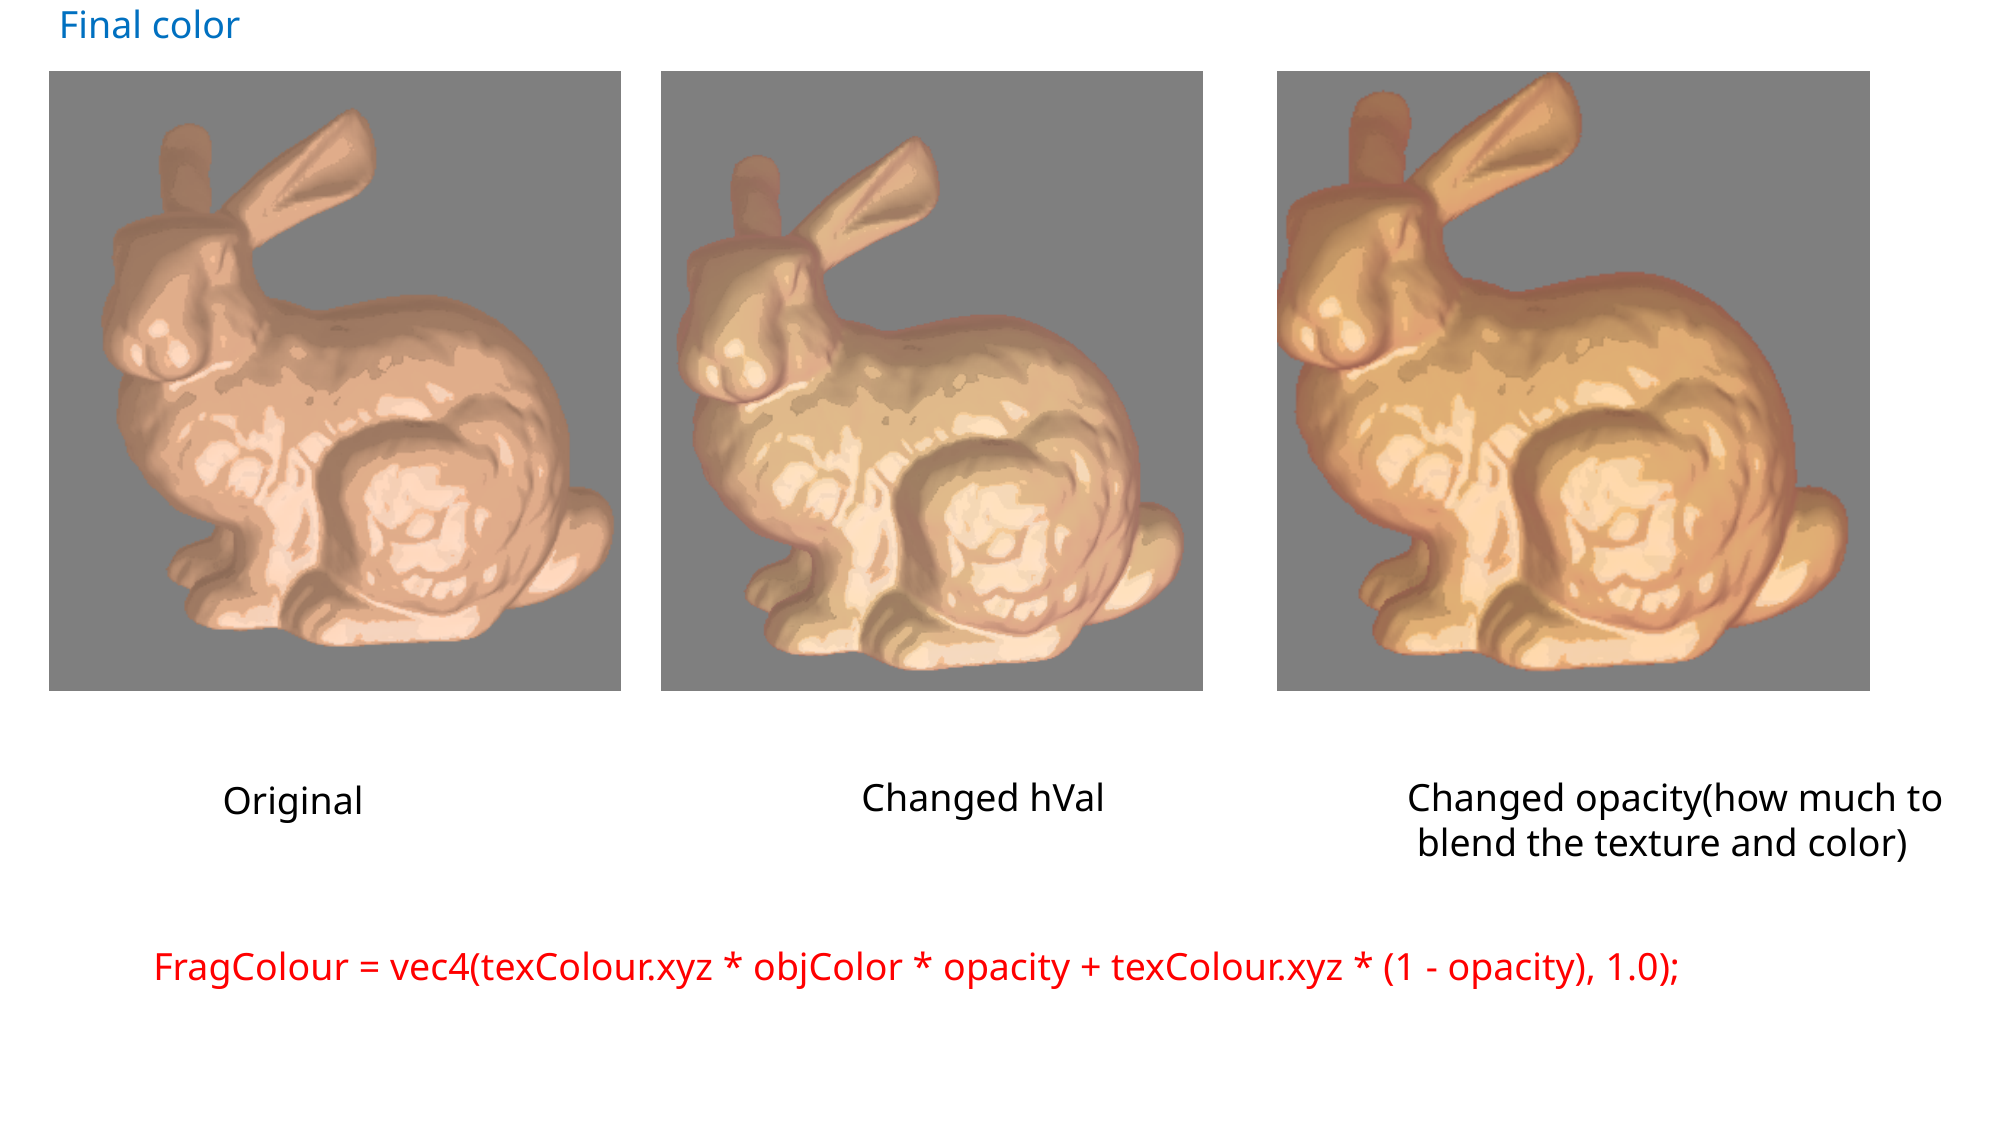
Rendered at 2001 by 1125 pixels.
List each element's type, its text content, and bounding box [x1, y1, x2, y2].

picture [49, 71, 621, 691]
text_box Original [207, 769, 379, 875]
text_box FragColour = vec4(texColour.xyz * objColor * opacity + texColour.xyz * (1 - opacity), 1.0); [138, 935, 1697, 996]
picture [1277, 71, 1870, 691]
text_box Final color [44, 0, 256, 54]
text_box Changed opacity(how much to blend the texture and color) [1392, 766, 1959, 917]
picture [661, 71, 1203, 691]
text_box Changed hVal [846, 766, 1121, 872]
